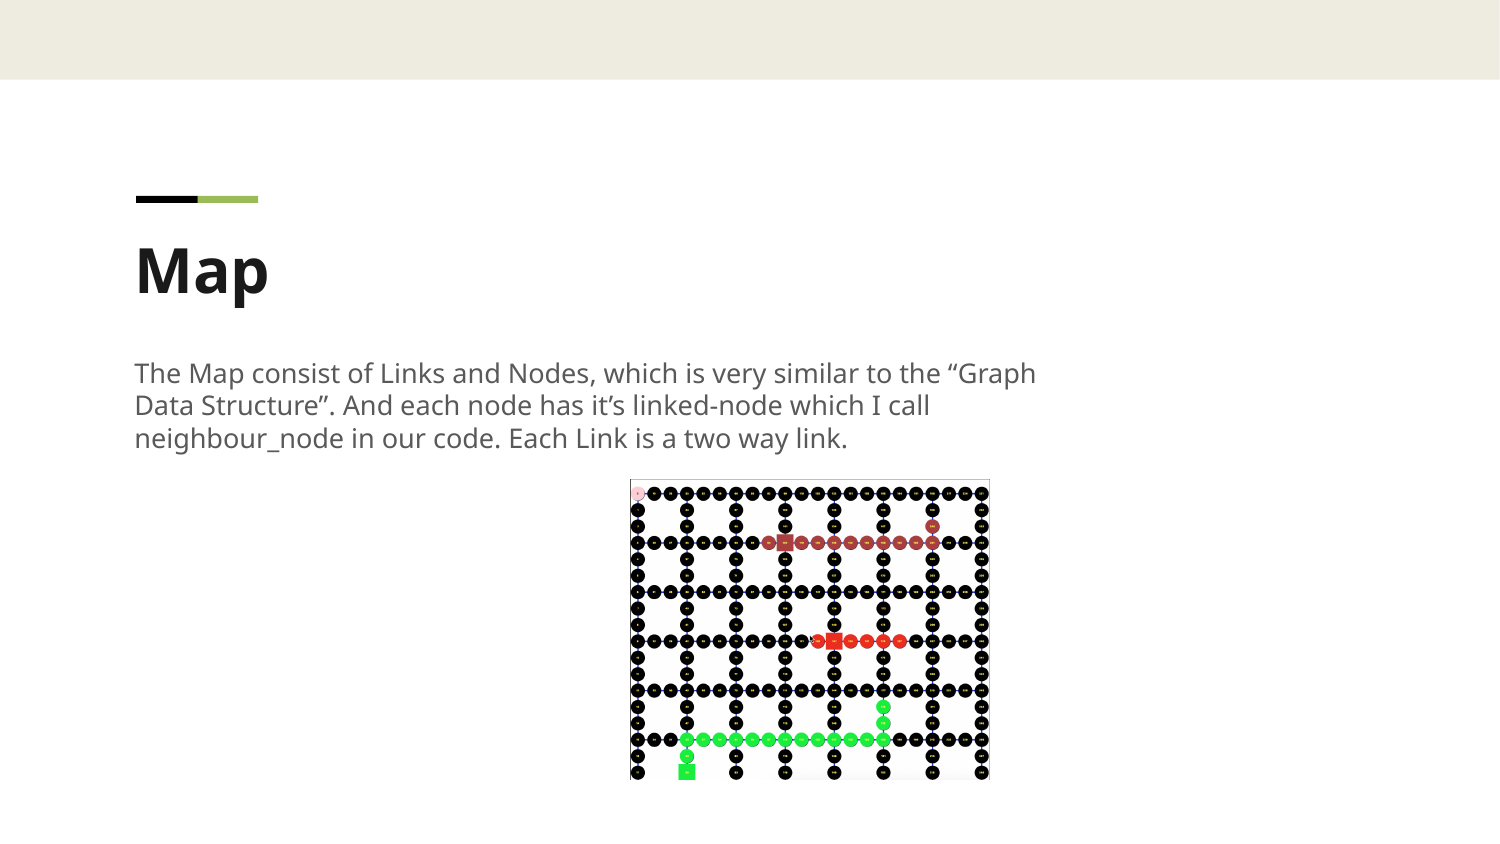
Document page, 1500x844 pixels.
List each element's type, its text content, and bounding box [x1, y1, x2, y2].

picture [629, 479, 990, 781]
text_box The Map consist of Links and Nodes, which is very similar to the “Graph Data Structure”. And each node has it’s linked-node which I call neighbour_node in our code. Each Link is a two way link. [119, 340, 1110, 712]
text_box Map [119, 216, 1381, 304]
